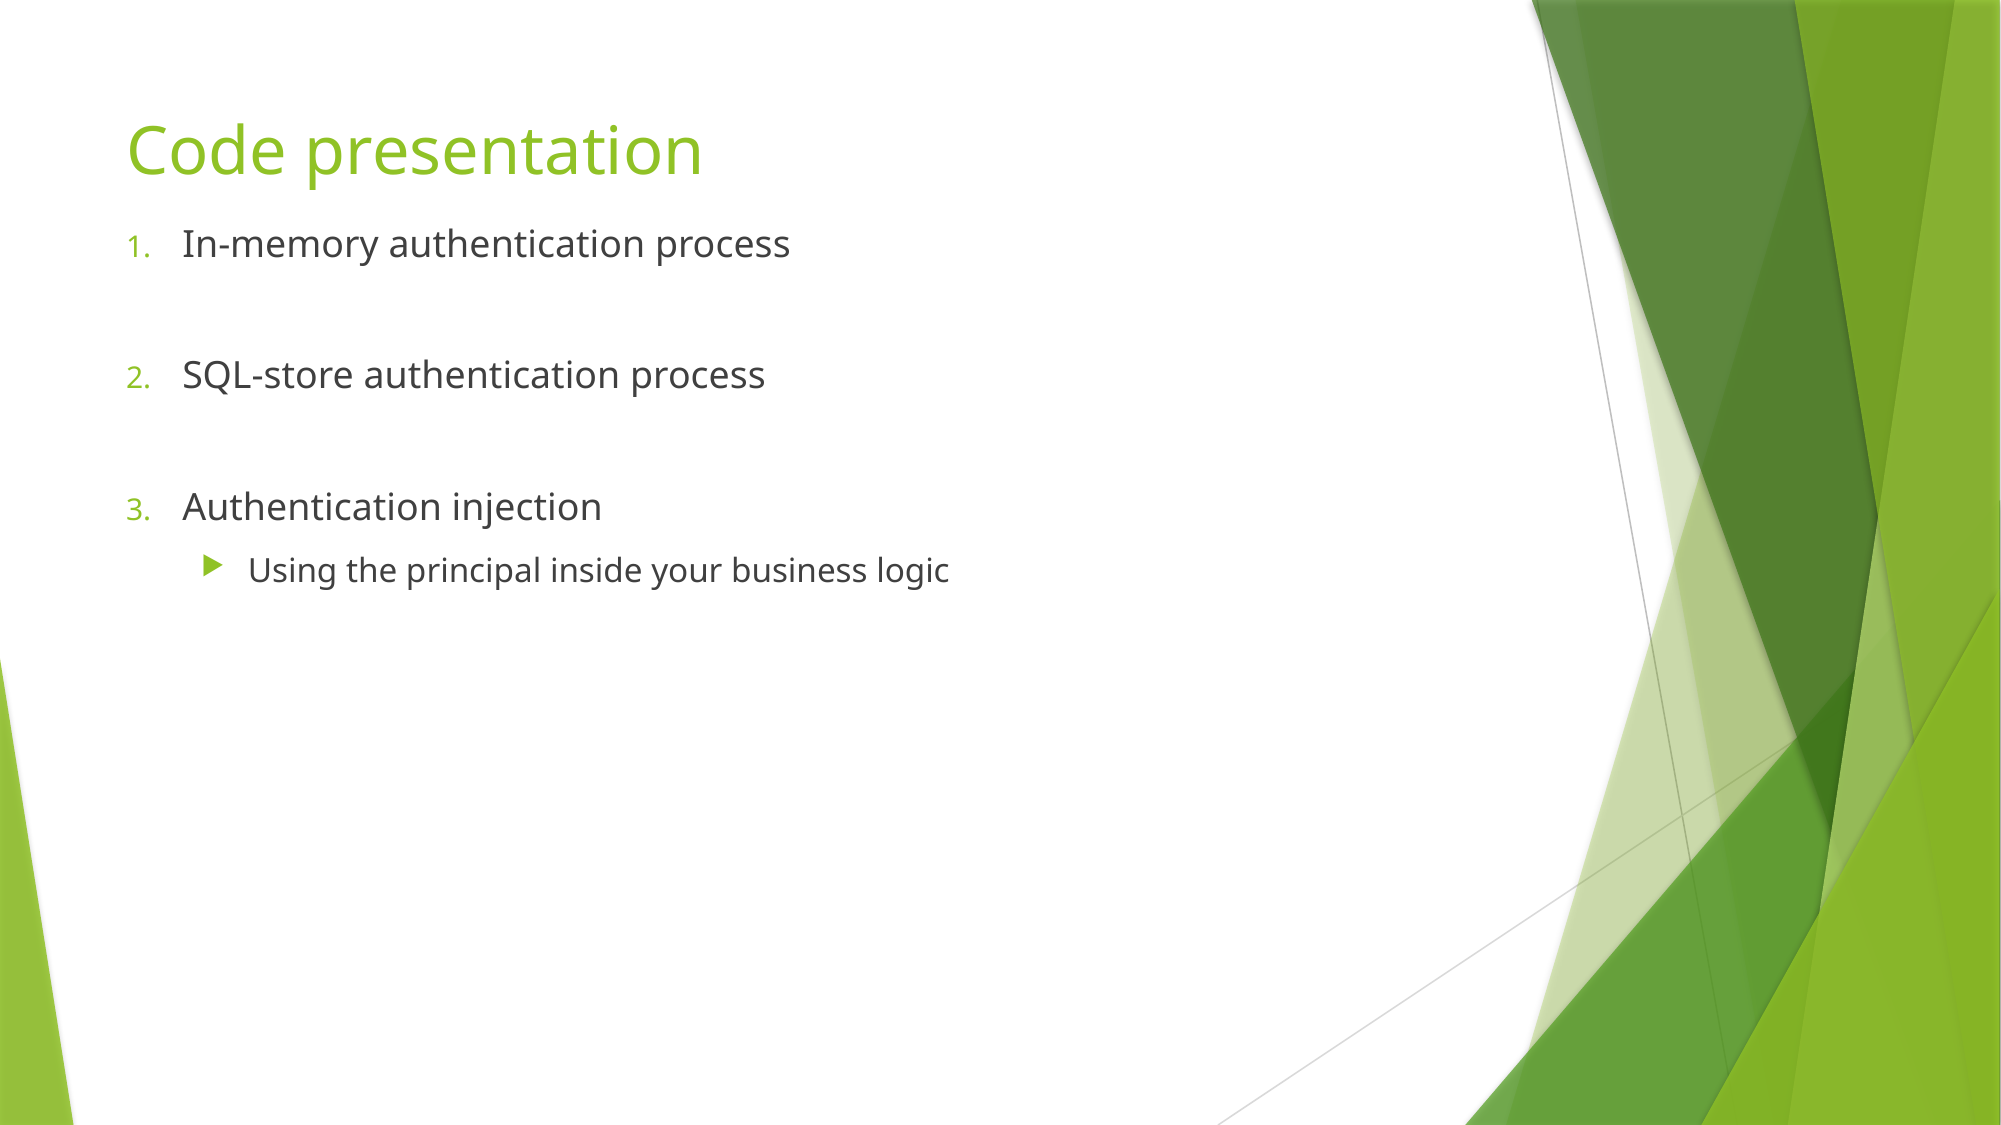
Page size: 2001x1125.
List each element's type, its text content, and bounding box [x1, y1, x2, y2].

title Code presentation [111, 99, 1522, 196]
list In-memory authentication process SQL-store authentication process Authentication injection Using the principal inside your business logic [111, 212, 1522, 991]
